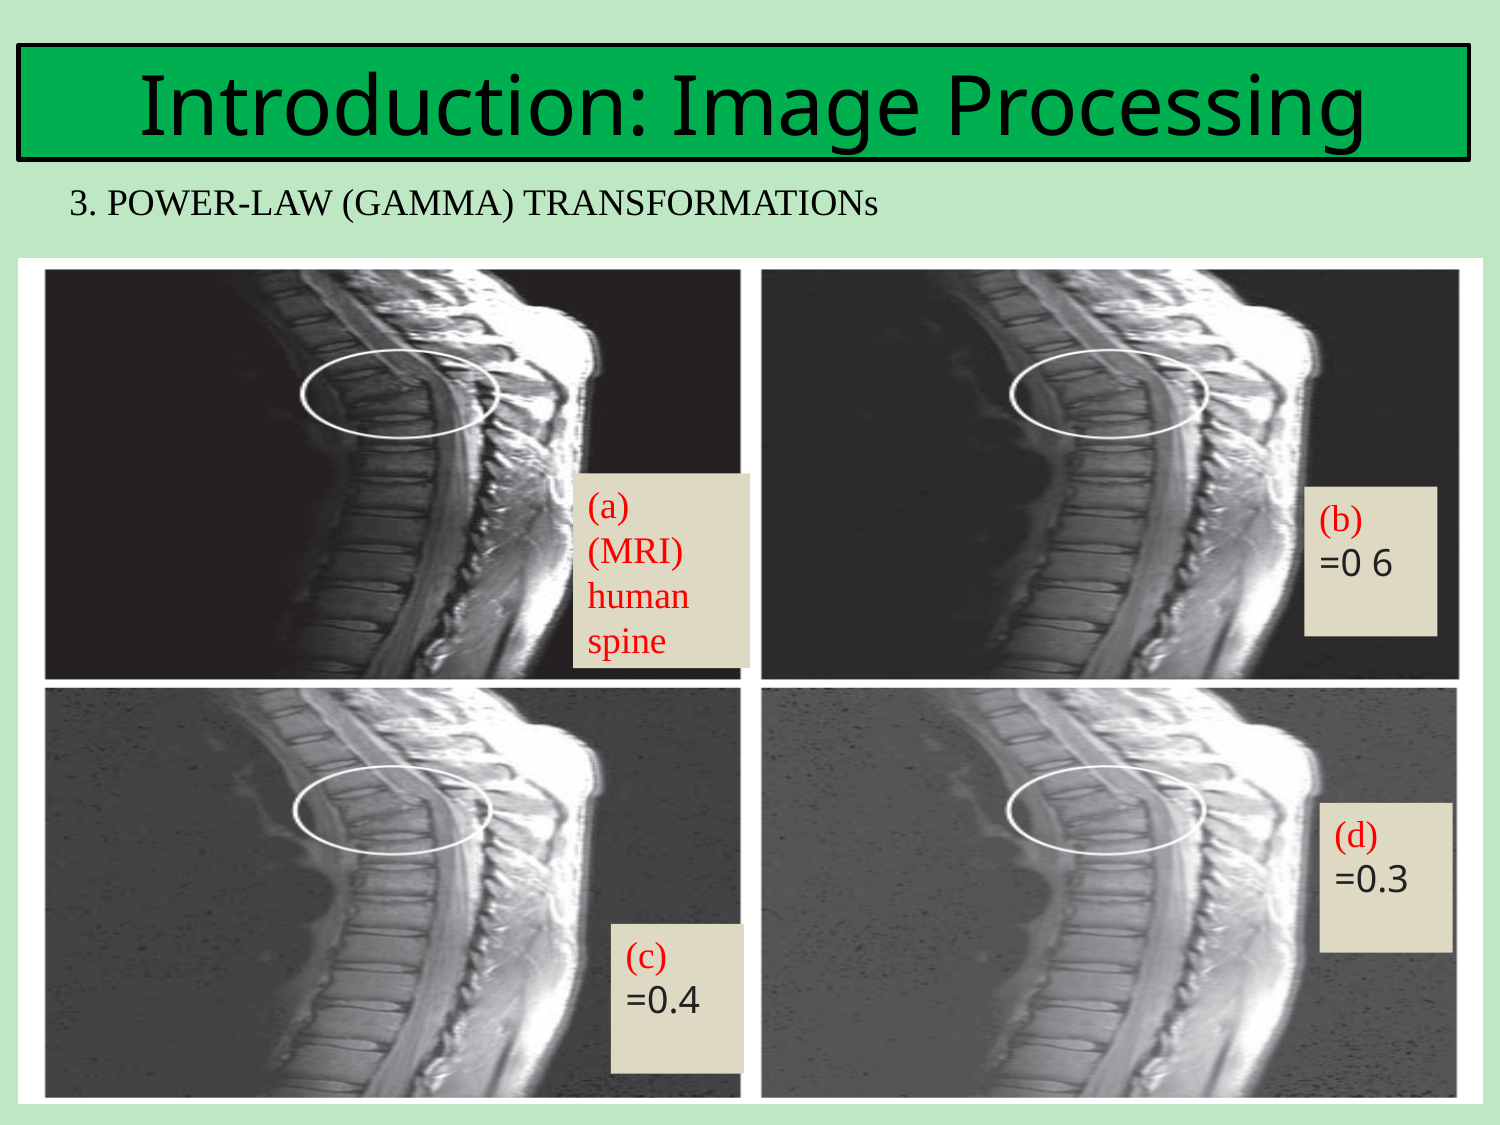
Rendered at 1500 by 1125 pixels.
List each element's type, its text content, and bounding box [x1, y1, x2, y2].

picture [18, 257, 1484, 1104]
title Introduction: Image Processing [18, 45, 1469, 160]
